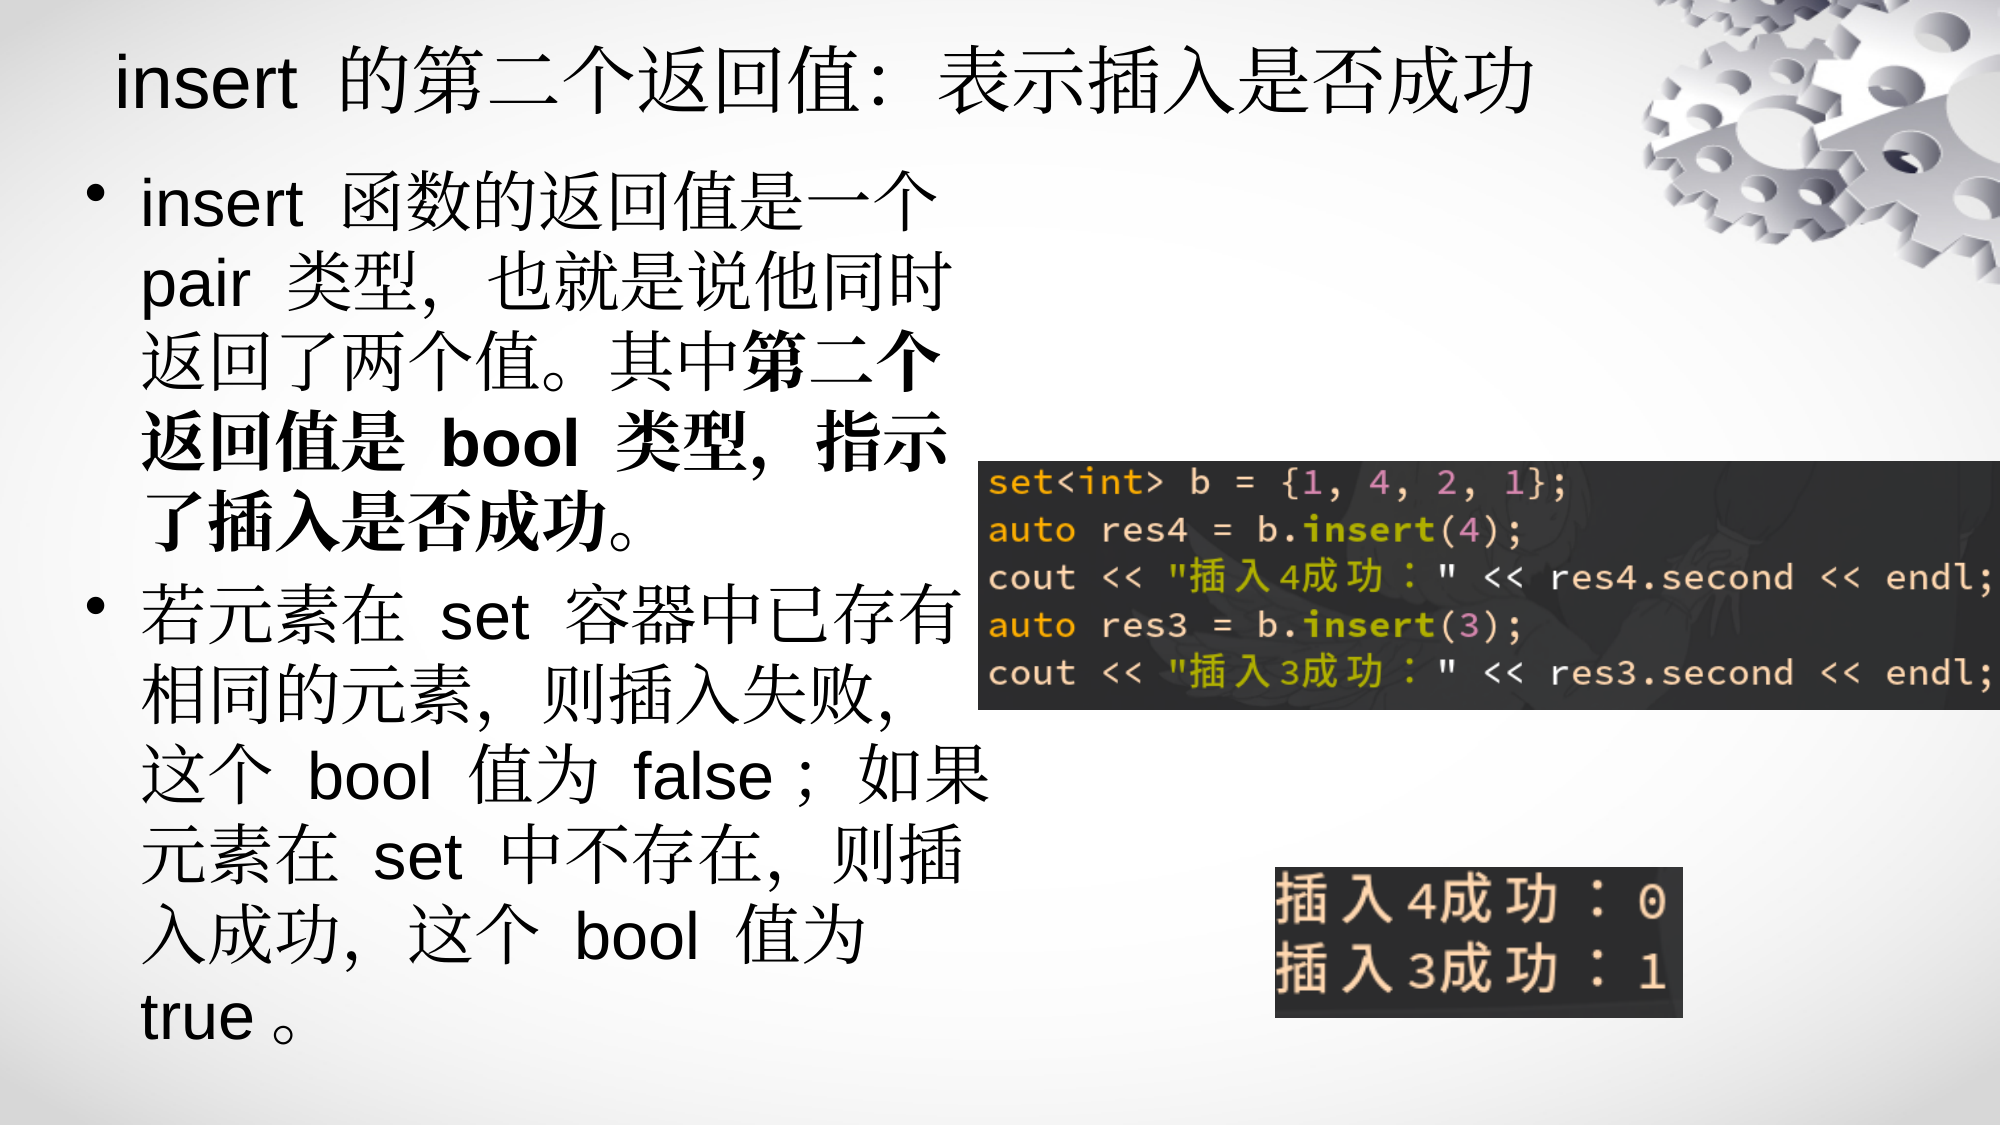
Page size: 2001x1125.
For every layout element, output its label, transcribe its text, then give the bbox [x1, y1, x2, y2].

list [1275, 867, 1683, 1018]
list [978, 461, 2000, 710]
picture [0, 0, 2000, 1125]
list insert 函数的返回值是一个 pair 类型，也就是说他同时返回了两个值。其中第二个返回值是 bool 类型，指示了插入是否成功。 若元素在 set 容器中已存有相同的元素，则插入失败，这个 bool 值为 false；如果元素在 set 中不存在，则插入成功，这个 bool 值为 true。 pair<iterator, bool> insert(int val); [69, 152, 1008, 1094]
title insert 的第二个返回值：表示插入是否成功 [99, 30, 1901, 127]
